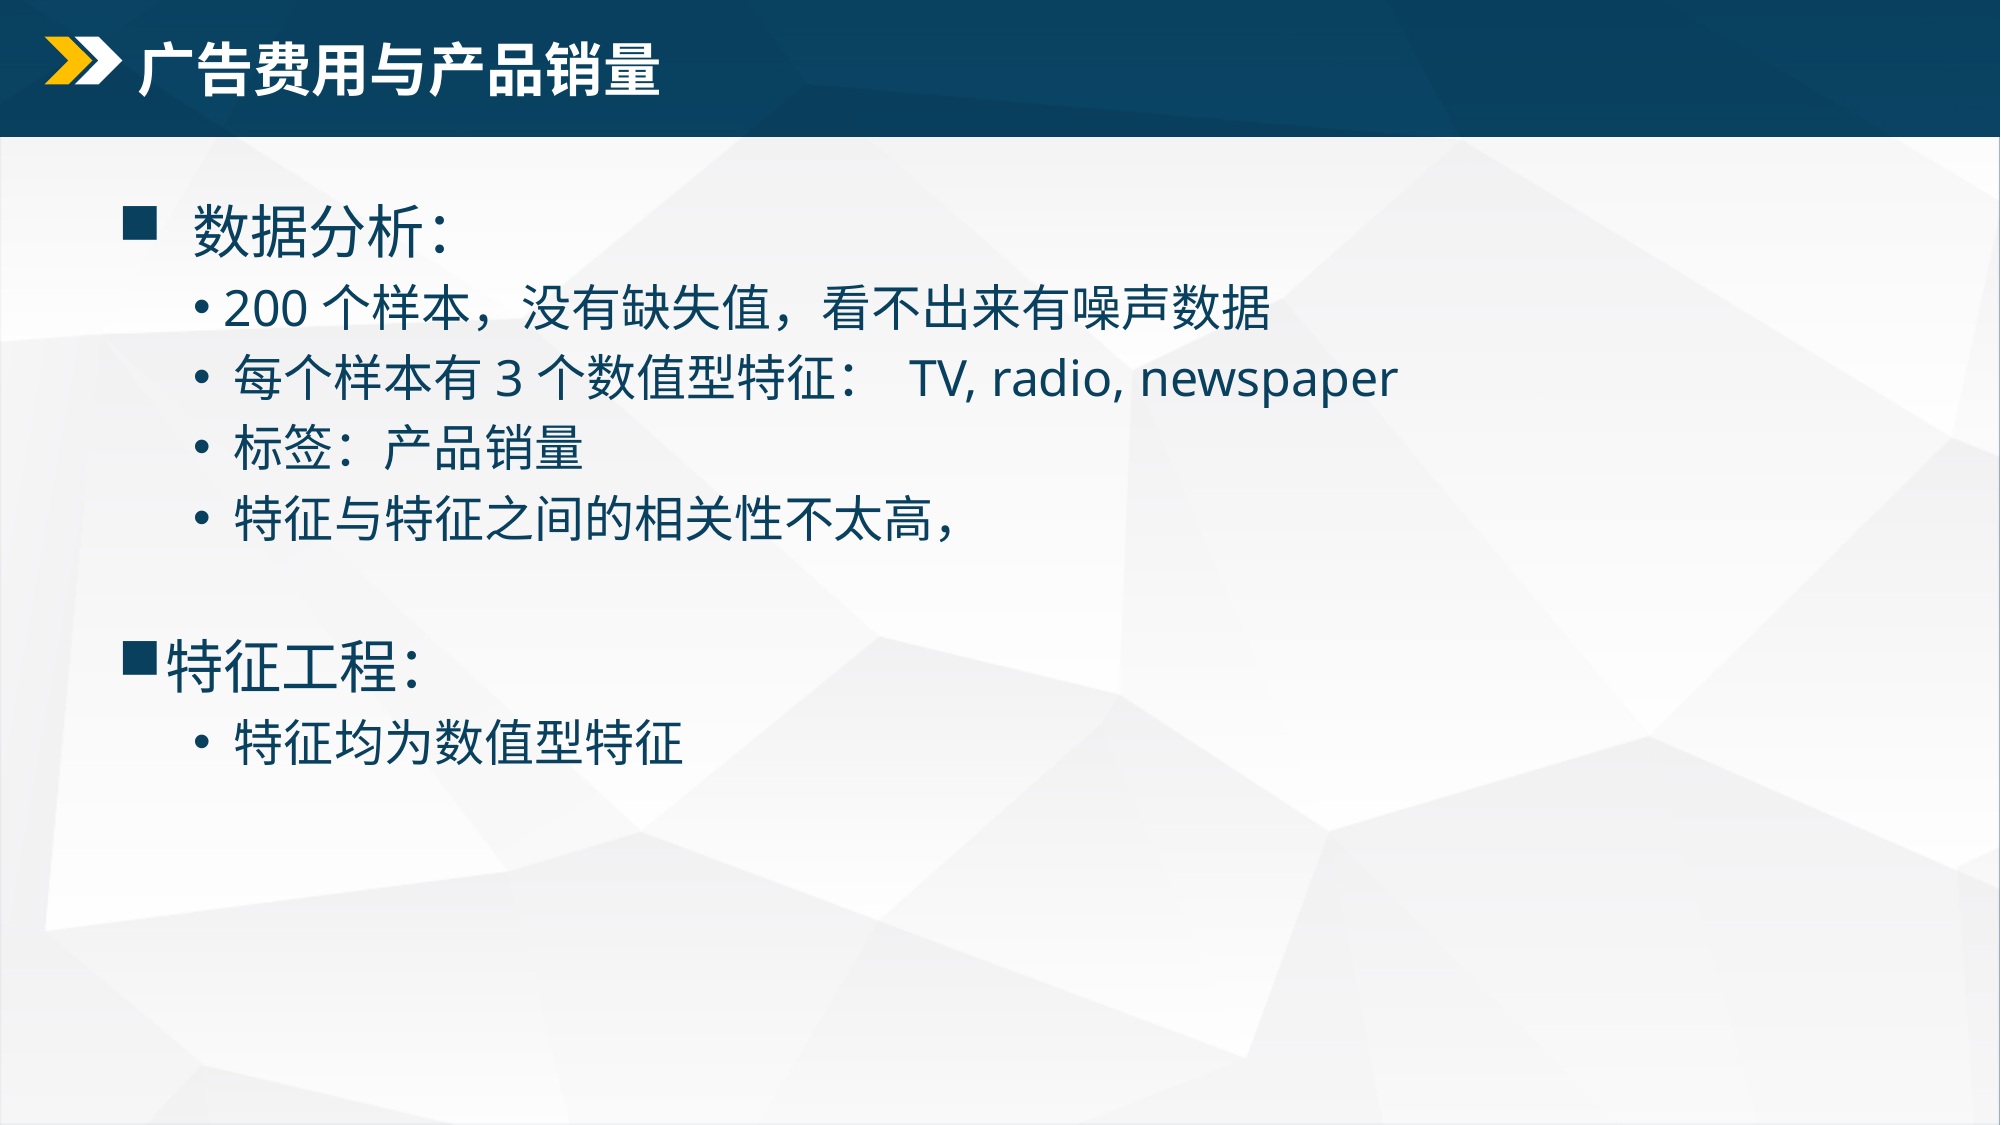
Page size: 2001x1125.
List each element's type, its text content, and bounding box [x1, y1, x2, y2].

list 数据分析： 200个样本，没有缺失值，看不出来有噪声数据 每个样本有3个数值型特征： TV, radio, newspaper 标签：产品销量 特征与特征之间的相关性不太高， 特征工程： 特征均为数值型特征 [103, 188, 1950, 1048]
picture [0, 0, 2000, 1125]
title 广告费用与产品销量 [122, 33, 1755, 124]
